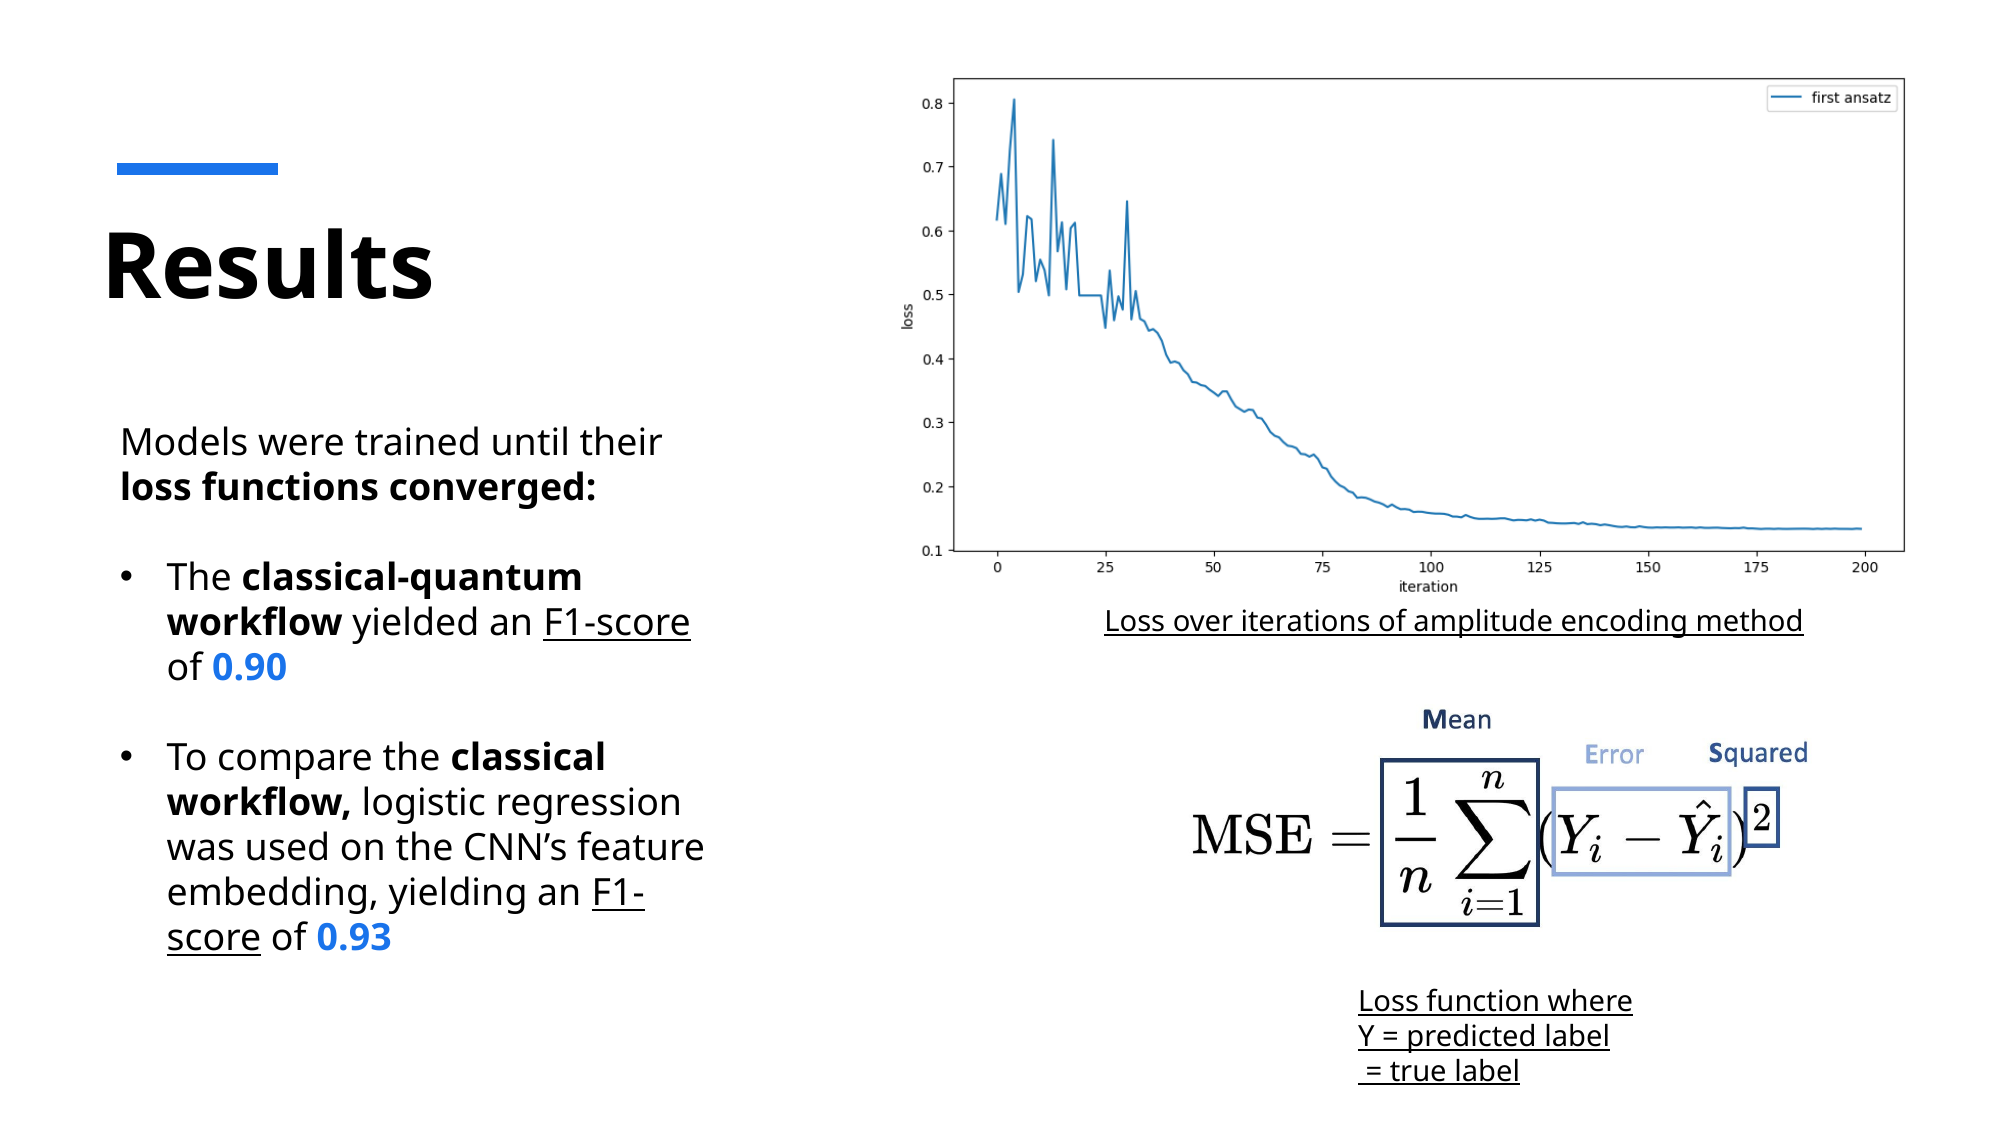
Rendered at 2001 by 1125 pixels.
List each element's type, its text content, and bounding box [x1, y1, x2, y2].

title Results [86, 199, 1180, 684]
text_box Models were trained until their loss functions converged: The classical-quantum workflow yielded an F1-score of 0.90 To compare the classical workflow, logistic regression was used on the CNN’s feature embedding, yielding an F1-score of 0.93 [104, 410, 733, 966]
picture [891, 68, 1914, 605]
picture [1180, 645, 1812, 1001]
text_box Loss over iterations of amplitude encoding method [1089, 605, 1819, 645]
